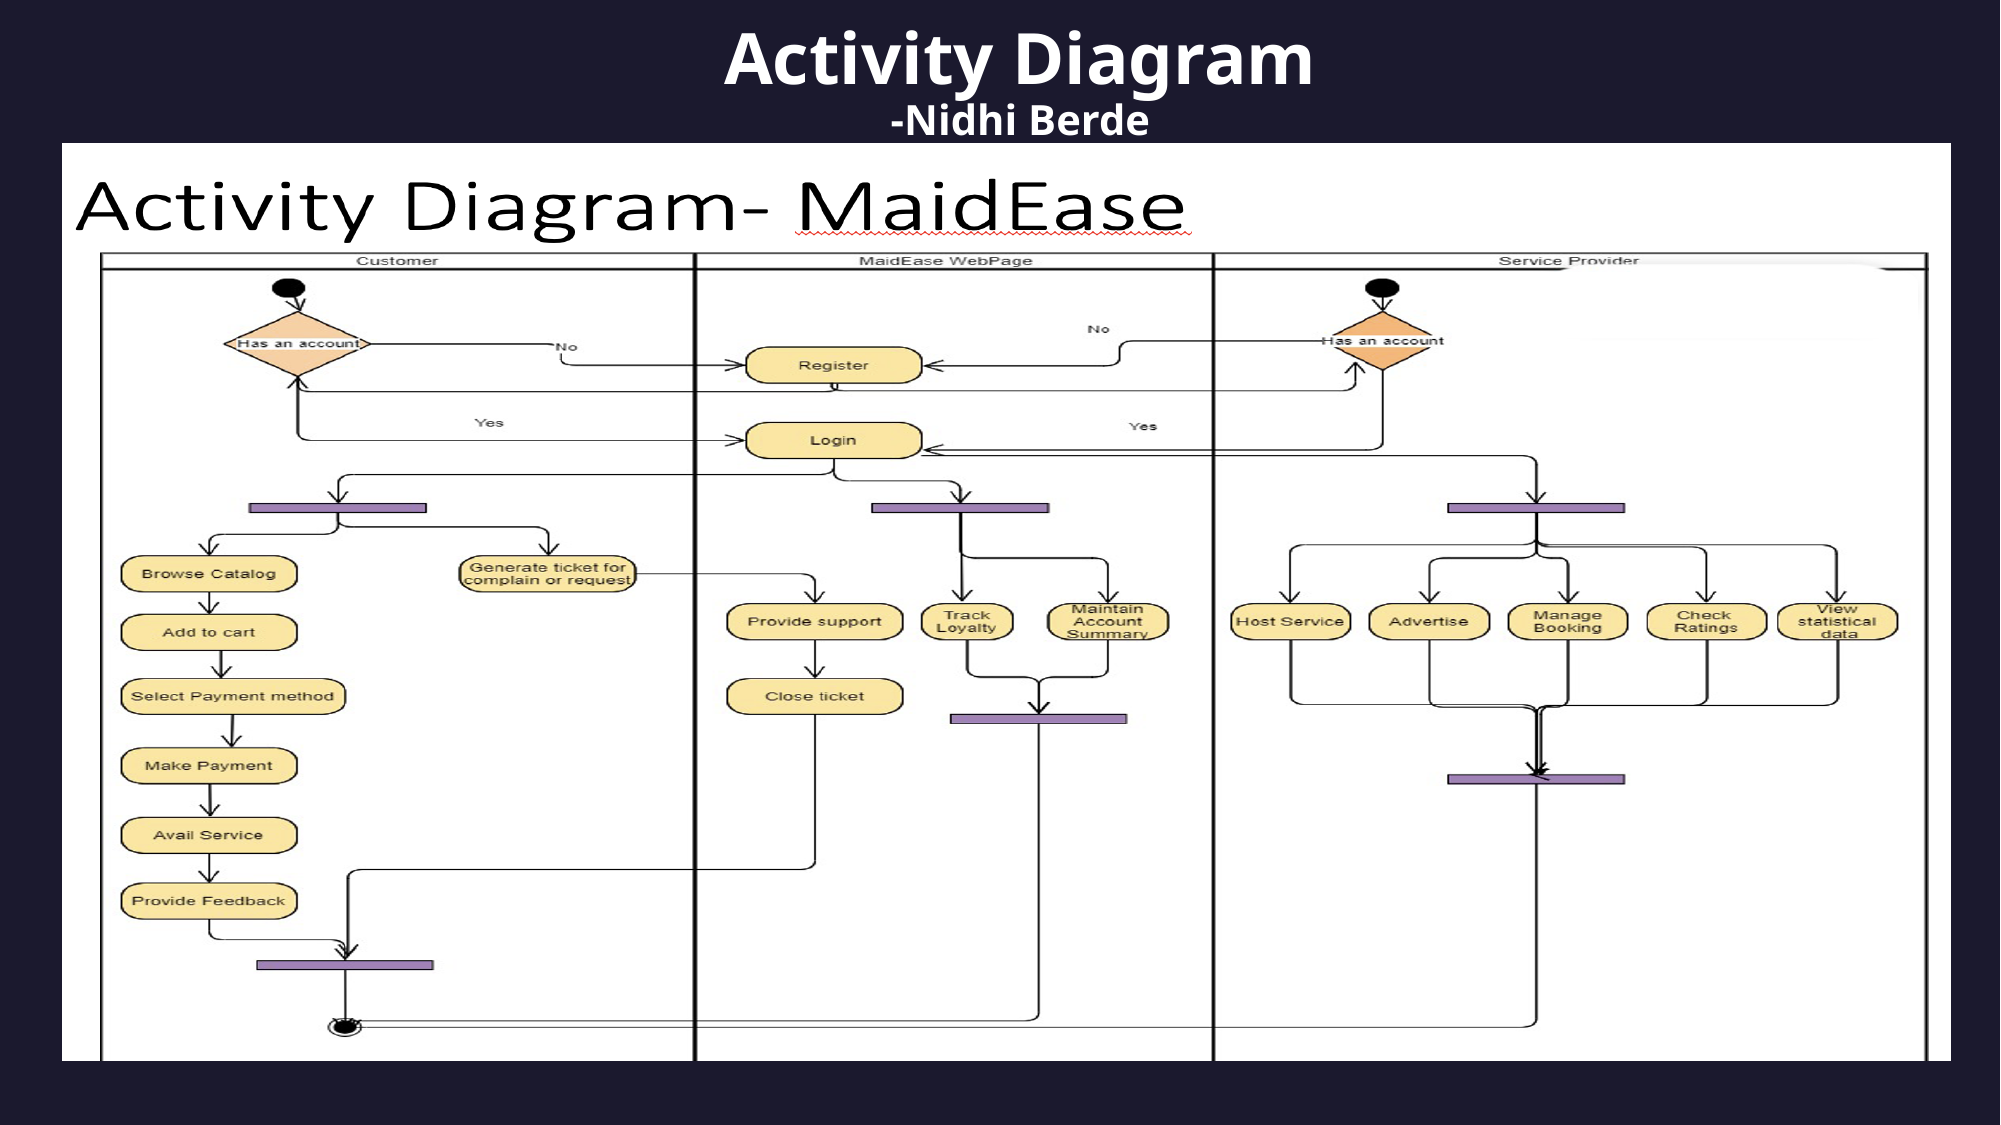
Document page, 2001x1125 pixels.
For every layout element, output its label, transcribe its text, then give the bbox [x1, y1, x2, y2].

text_box [0, 0, 2000, 946]
text_box Activity Diagram -Nidhi Berde [90, 3, 1951, 143]
picture [62, 143, 1951, 1062]
text_box [0, 946, 2000, 1125]
